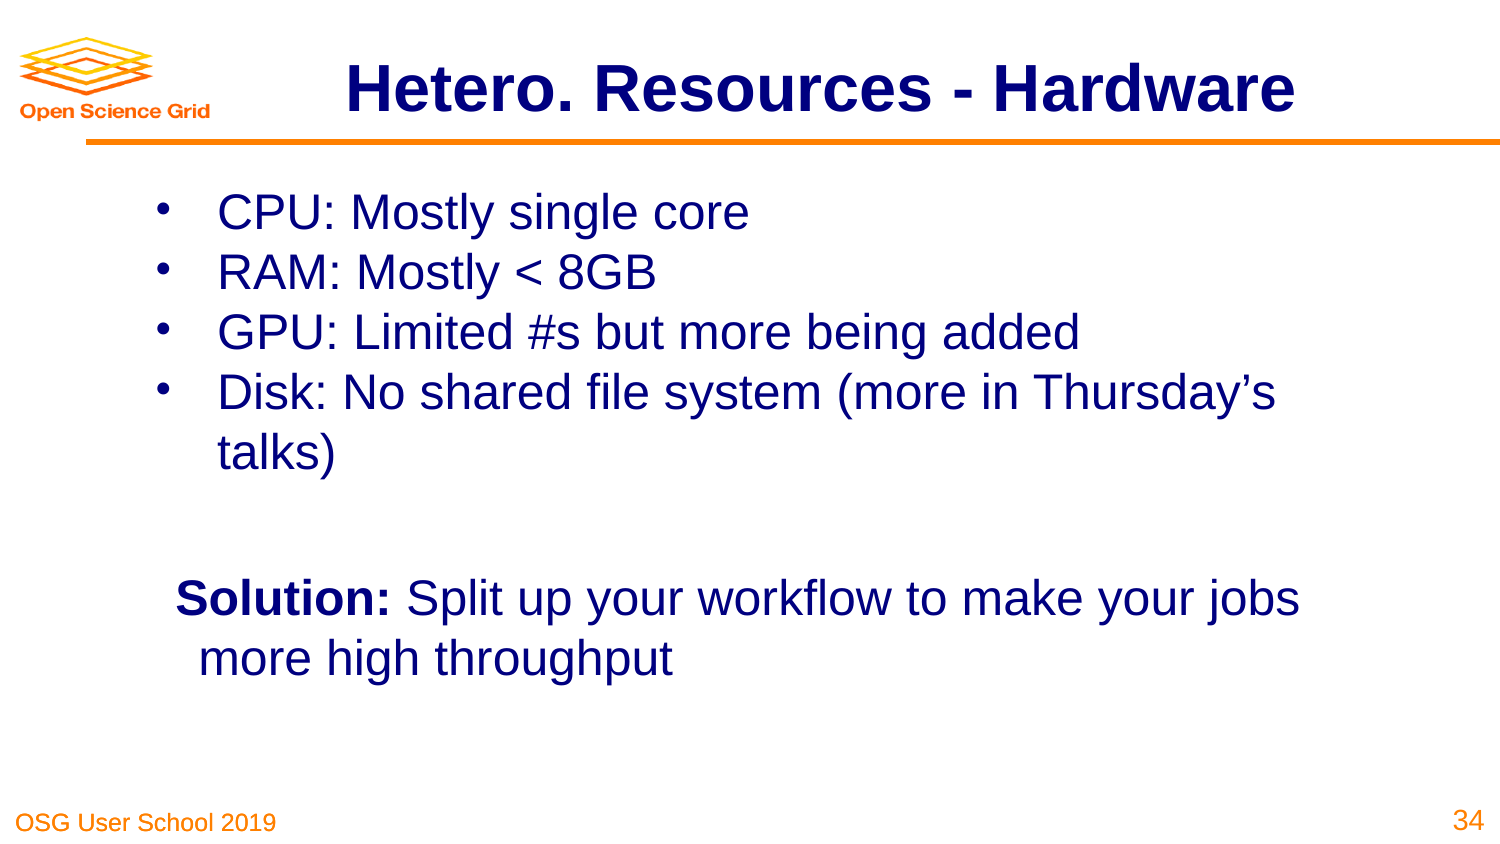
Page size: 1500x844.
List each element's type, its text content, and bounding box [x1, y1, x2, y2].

list CPU: Mostly single core RAM: Mostly < 8GB GPU: Limited #s but more being added Disk: No shared file system (more in Thursday’s talks) Solution: Split up your workflow to make your jobs more high throughput [127, 164, 1403, 741]
title Hetero. Resources - Hardware [201, 14, 1442, 155]
slide_number ‹#› [1431, 787, 1500, 844]
picture [0, 20, 201, 134]
